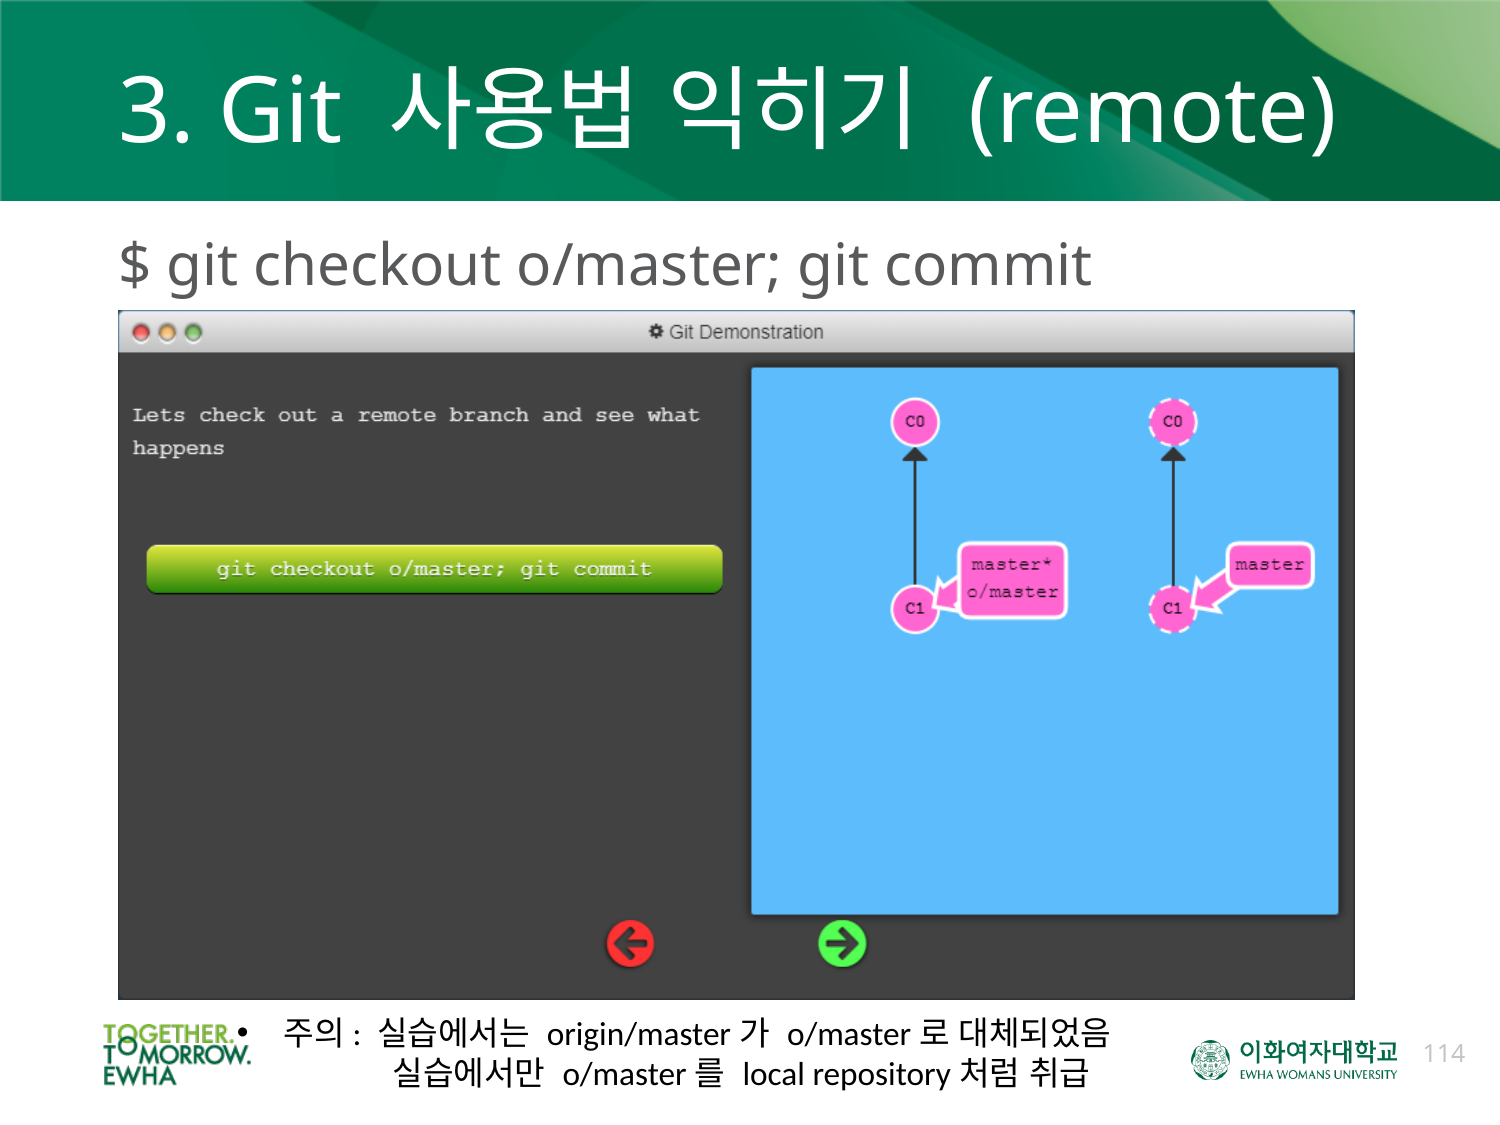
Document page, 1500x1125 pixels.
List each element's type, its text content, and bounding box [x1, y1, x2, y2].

slide_number 114 [1234, 1024, 1481, 1085]
picture [118, 310, 1355, 1000]
text_box $ git checkout o/master; git commit [103, 205, 1397, 920]
picture [0, 0, 1500, 201]
title 3. Git 사용법 익히기 (remote) [103, 4, 1457, 222]
text_box 주의: 실습에서는 origin/master가 o/master로 대체되었음 실습에서만 o/master를 local repository처럼 취급 [0, 1005, 1234, 1100]
